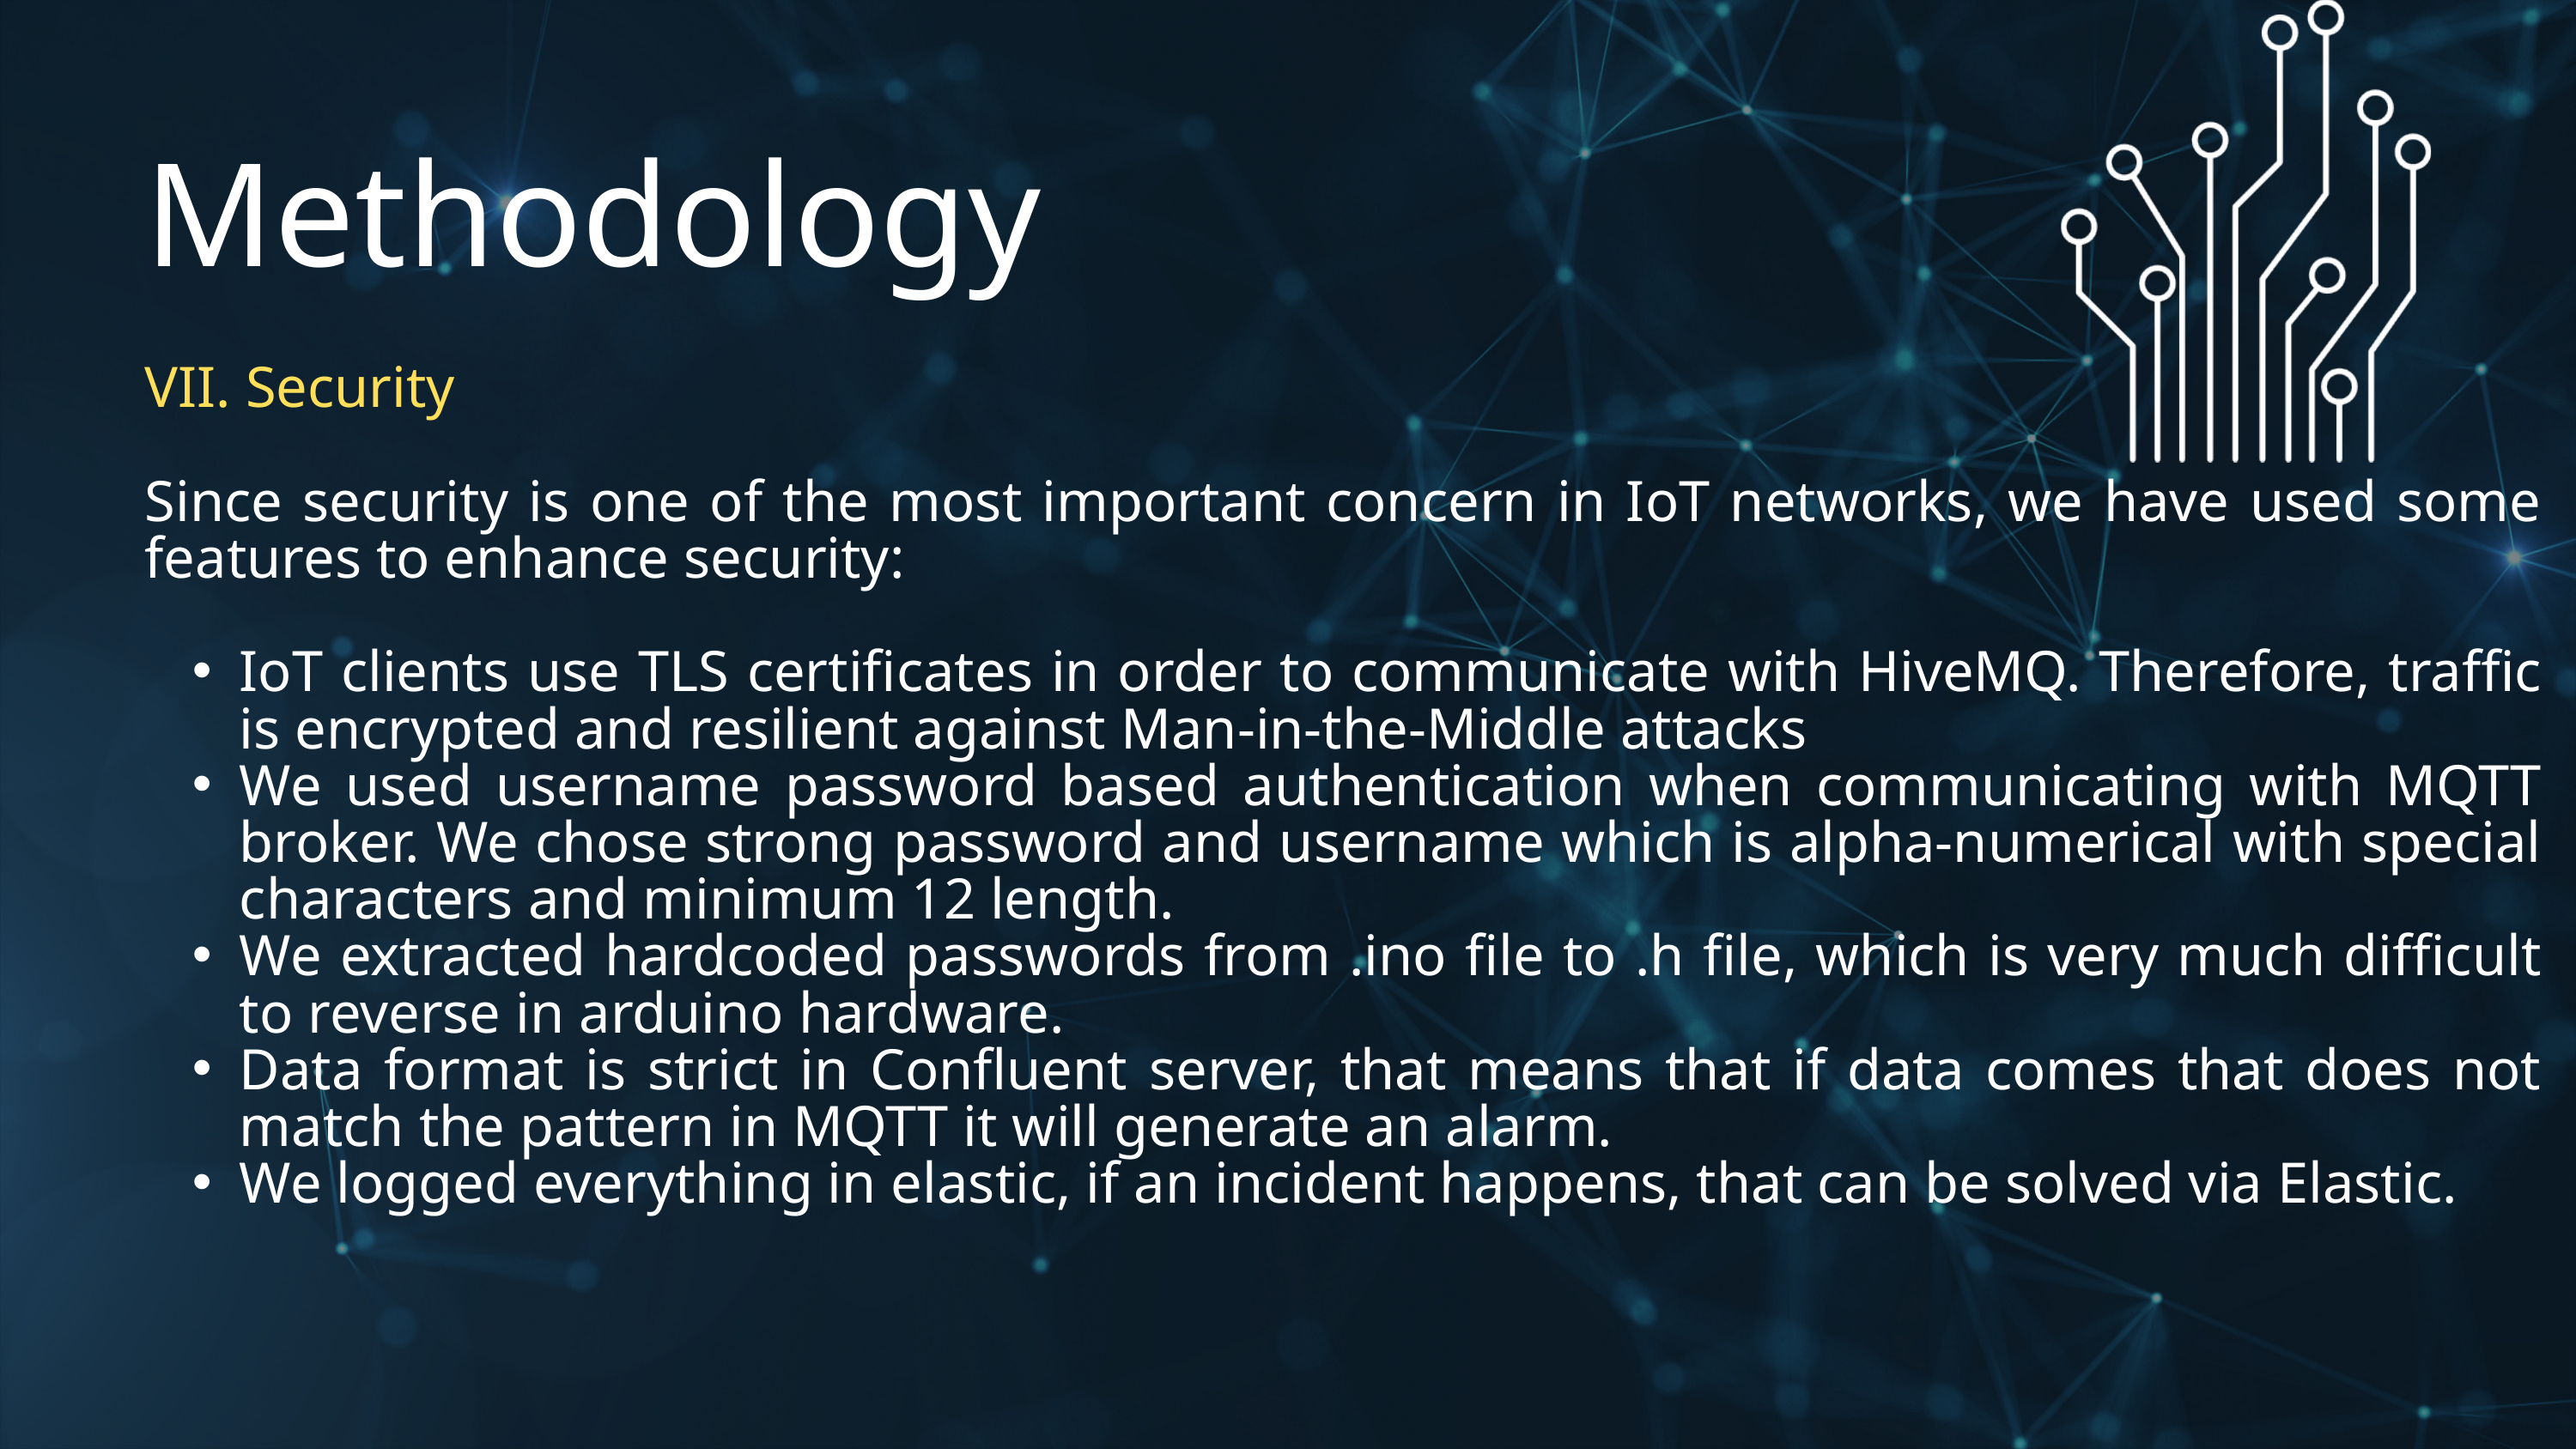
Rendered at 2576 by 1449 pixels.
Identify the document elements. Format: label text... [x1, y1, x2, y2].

text_box [2061, 0, 2432, 463]
text_box VII. Security Since security is one of the most important concern in IoT networks, we have used some features to enhance security: IoT clients use TLS certificates in order to communicate with HiveMQ. Therefore, traffic is encrypted and resilient against Man-in-the-Middle attacks We used username password based authentication when communicating with MQTT broker. We chose strong password and username which is alpha-numerical with special characters and minimum 12 length. We extracted hardcoded passwords from .ino file to .h file, which is very much difficult to reverse in arduino hardware. Data format is strict in Confluent server, that means that if data comes that does not match the pattern in MQTT it will generate an alarm. We logged everything in elastic, if an incident happens, that can be solved via Elastic. [144, 305, 2544, 1271]
text_box [0, 0, 2576, 1449]
text_box Methodology [144, 136, 1671, 296]
